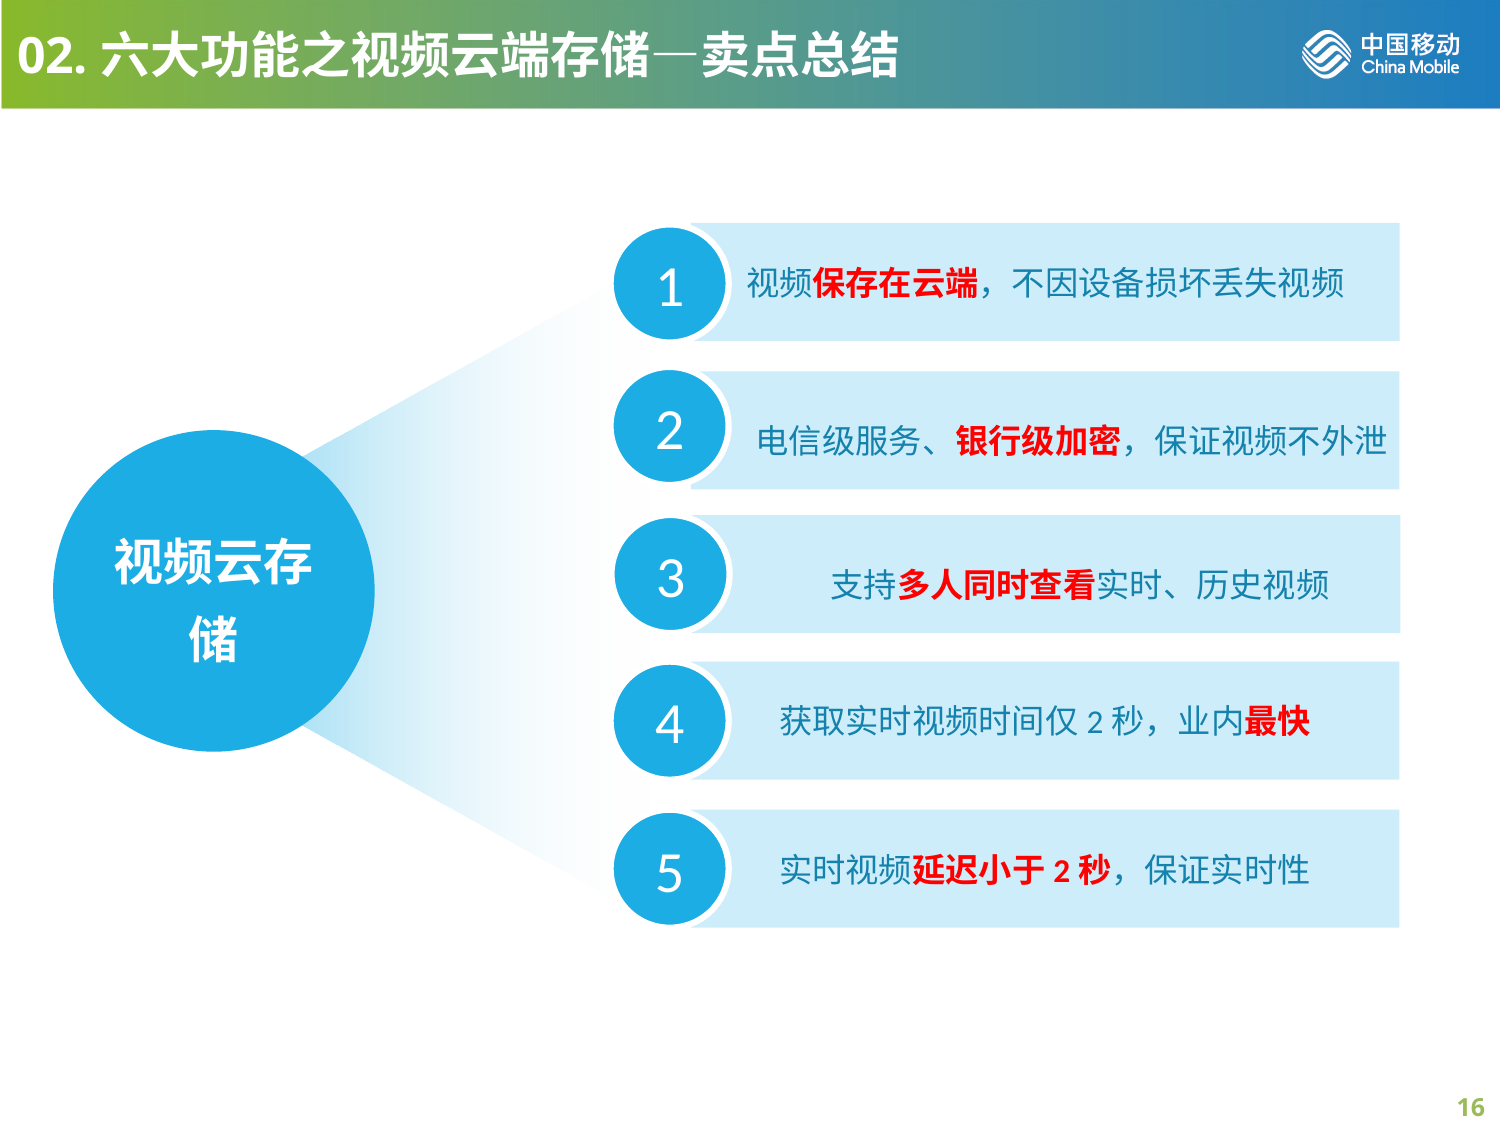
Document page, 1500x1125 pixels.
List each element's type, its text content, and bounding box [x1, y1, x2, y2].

text_box 实时视频延迟小于2秒，保证实时性 [690, 809, 1400, 928]
text_box 02.六大功能之视频云端存储—卖点总结 [2, 15, 1306, 91]
text_box 电信级服务、银行级加密，保证视频不外泄 [690, 371, 1400, 490]
text_box 4 [610, 661, 729, 780]
text_box 1 [610, 224, 729, 343]
text_box 视频保存在云端，不因设备损坏丢失视频 [690, 222, 1400, 341]
text_box 2 [610, 366, 729, 486]
text_box 获取实时视频时间仅2秒，业内最快 [690, 661, 1400, 780]
text_box [303, 284, 656, 905]
text_box 5 [610, 809, 729, 928]
text_box 视频云存储 [53, 430, 375, 752]
text_box 3 [611, 514, 730, 634]
text_box 支持多人同时查看实时、历史视频 [691, 515, 1401, 634]
picture [0, 0, 1500, 1125]
